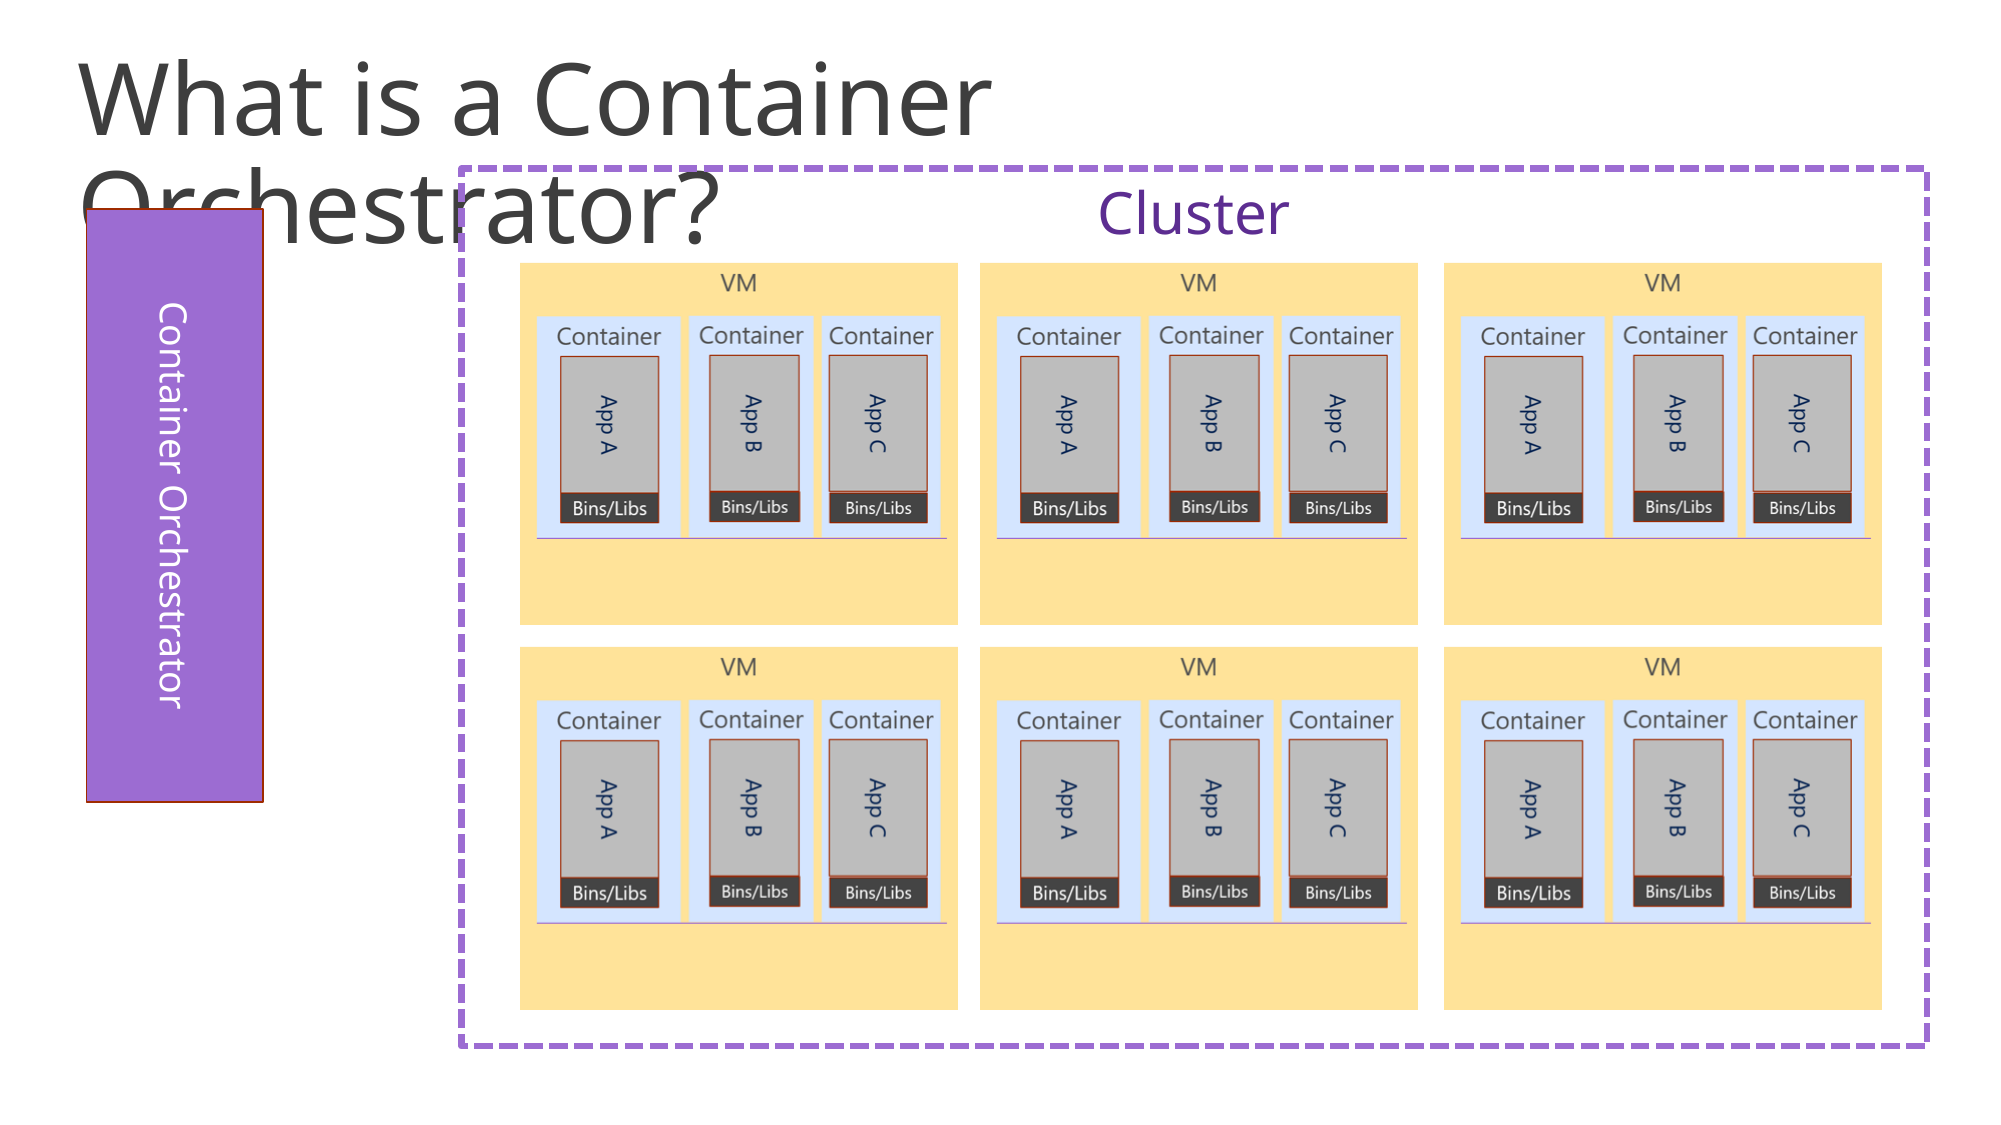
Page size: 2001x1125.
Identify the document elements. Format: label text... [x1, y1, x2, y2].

picture [980, 644, 1418, 1010]
picture [520, 259, 959, 626]
picture [1444, 259, 1882, 626]
picture [1444, 644, 1882, 1010]
picture [980, 259, 1418, 626]
text_box Container Orchestrator [86, 208, 264, 803]
picture [520, 644, 958, 1010]
text_box Cluster [461, 168, 1928, 1047]
text_box What is a Container Orchestrator? [77, 48, 1616, 265]
